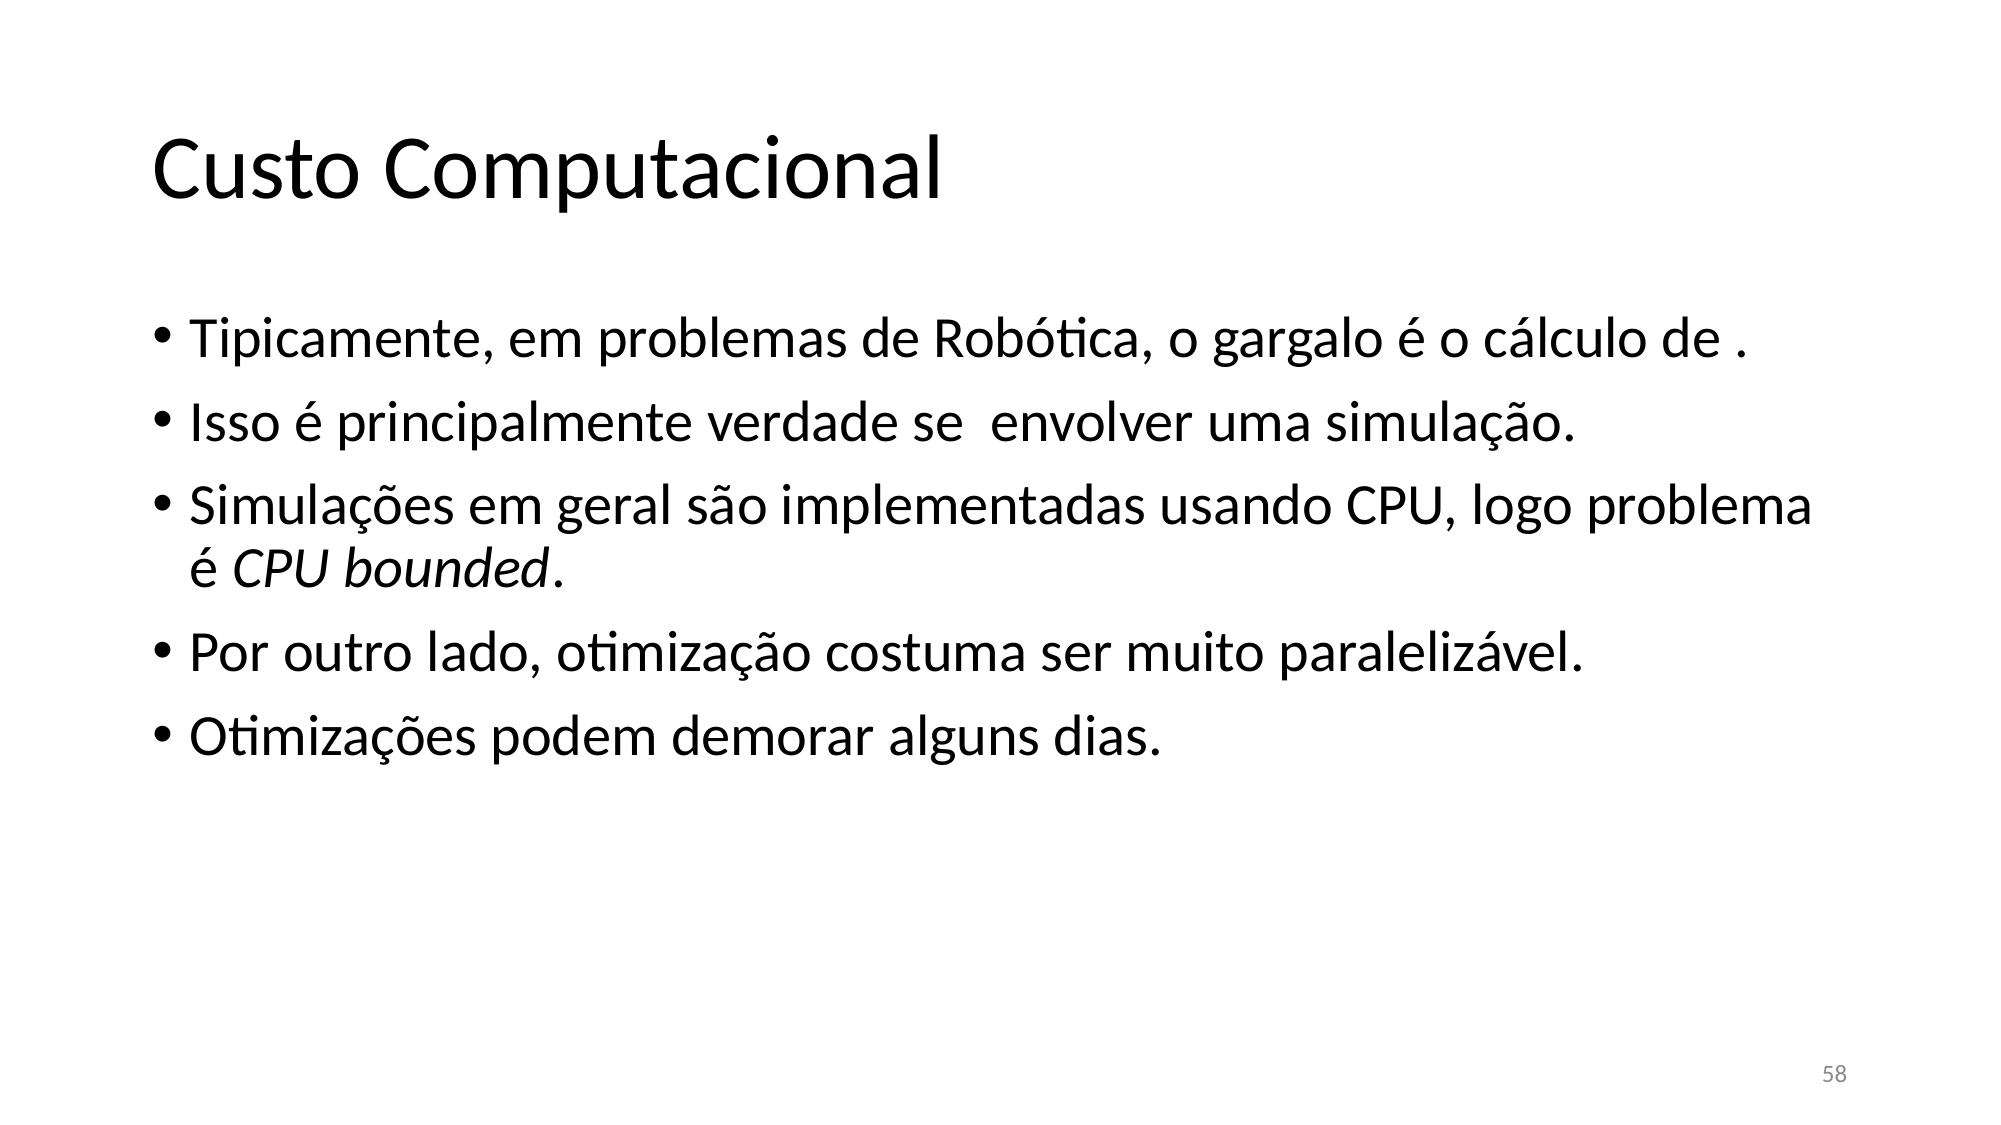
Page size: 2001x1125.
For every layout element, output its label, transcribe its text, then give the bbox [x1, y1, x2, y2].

title Custo Computacional [137, 59, 1863, 278]
slide_number 58 [1412, 1042, 1863, 1103]
